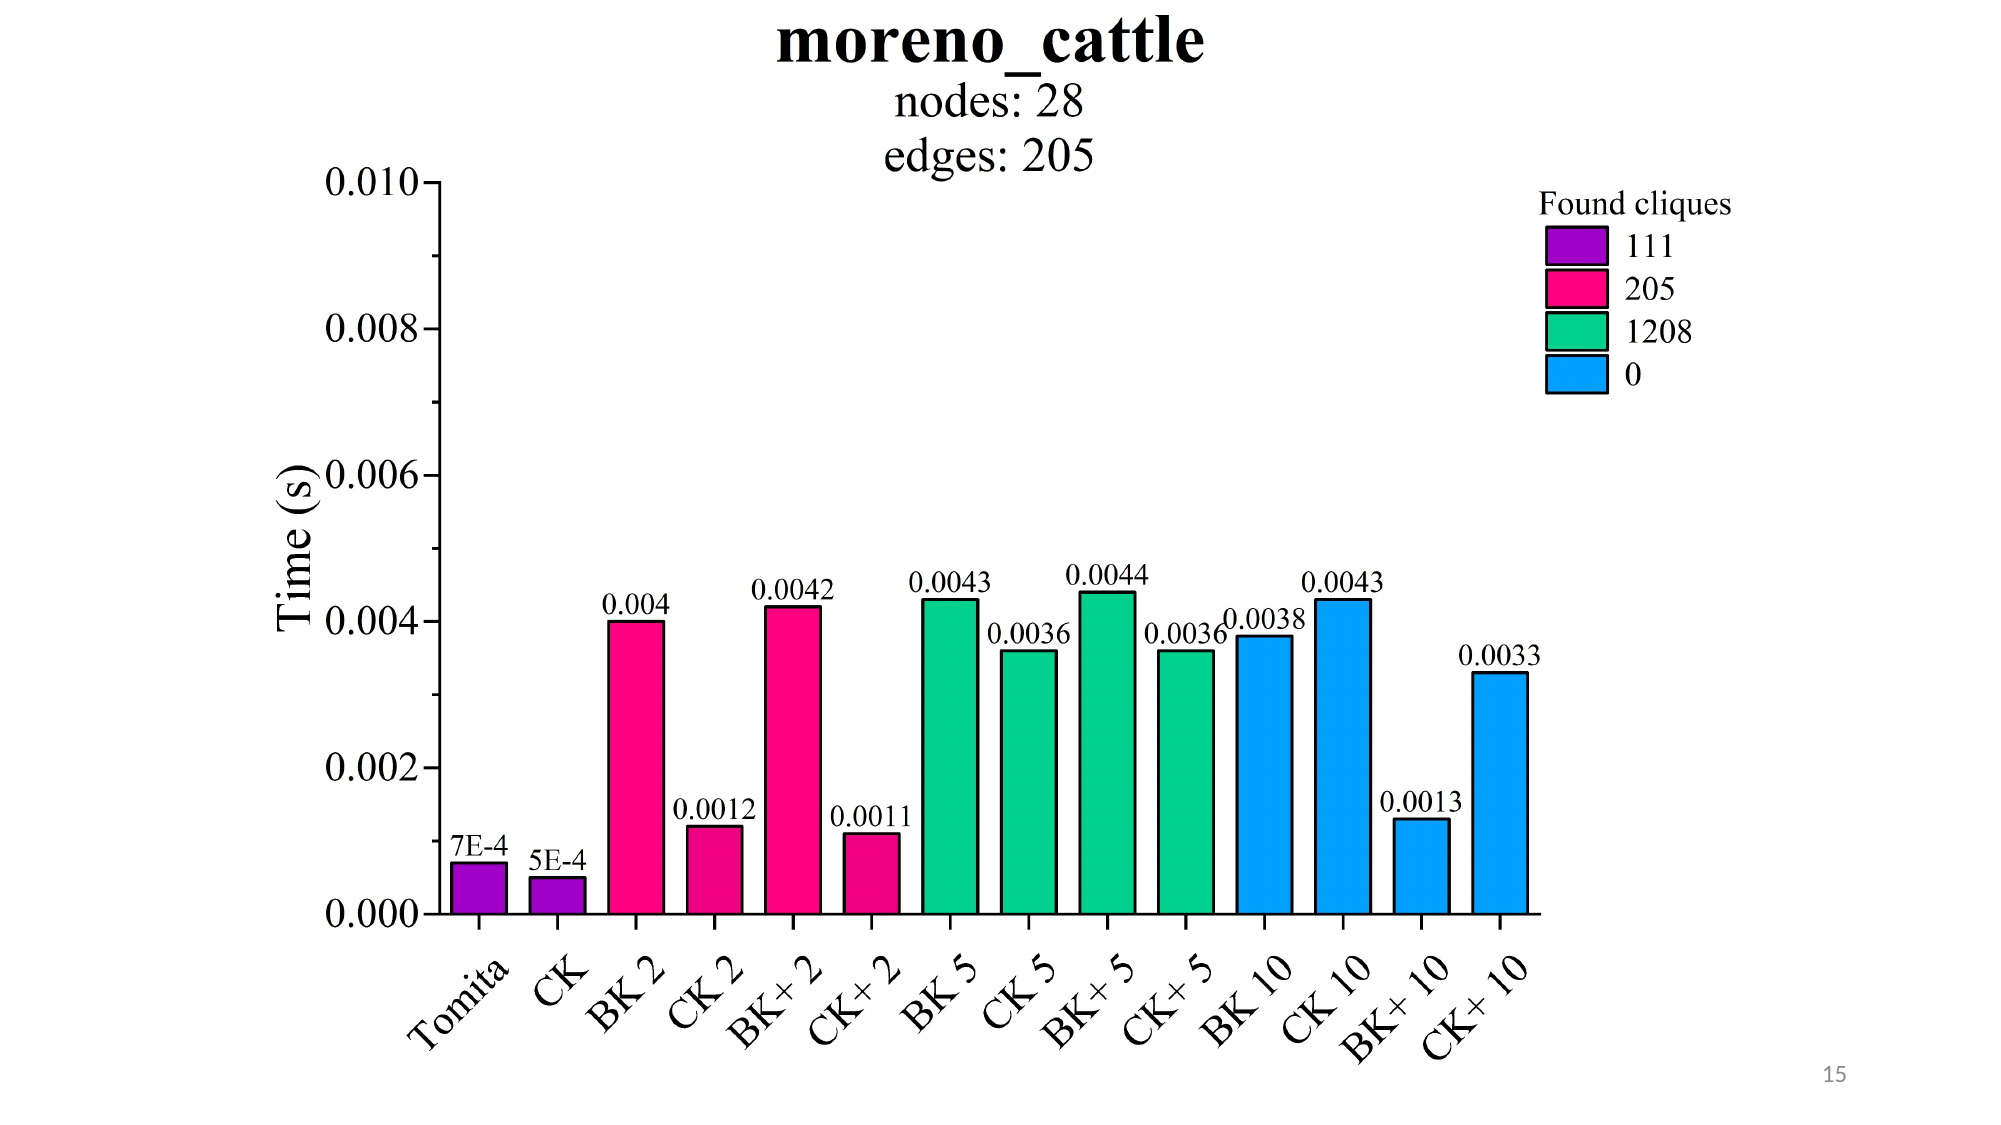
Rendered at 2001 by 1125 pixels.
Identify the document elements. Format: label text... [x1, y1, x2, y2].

picture [265, 0, 1735, 1125]
slide_number 15 [1735, 1042, 1863, 1103]
